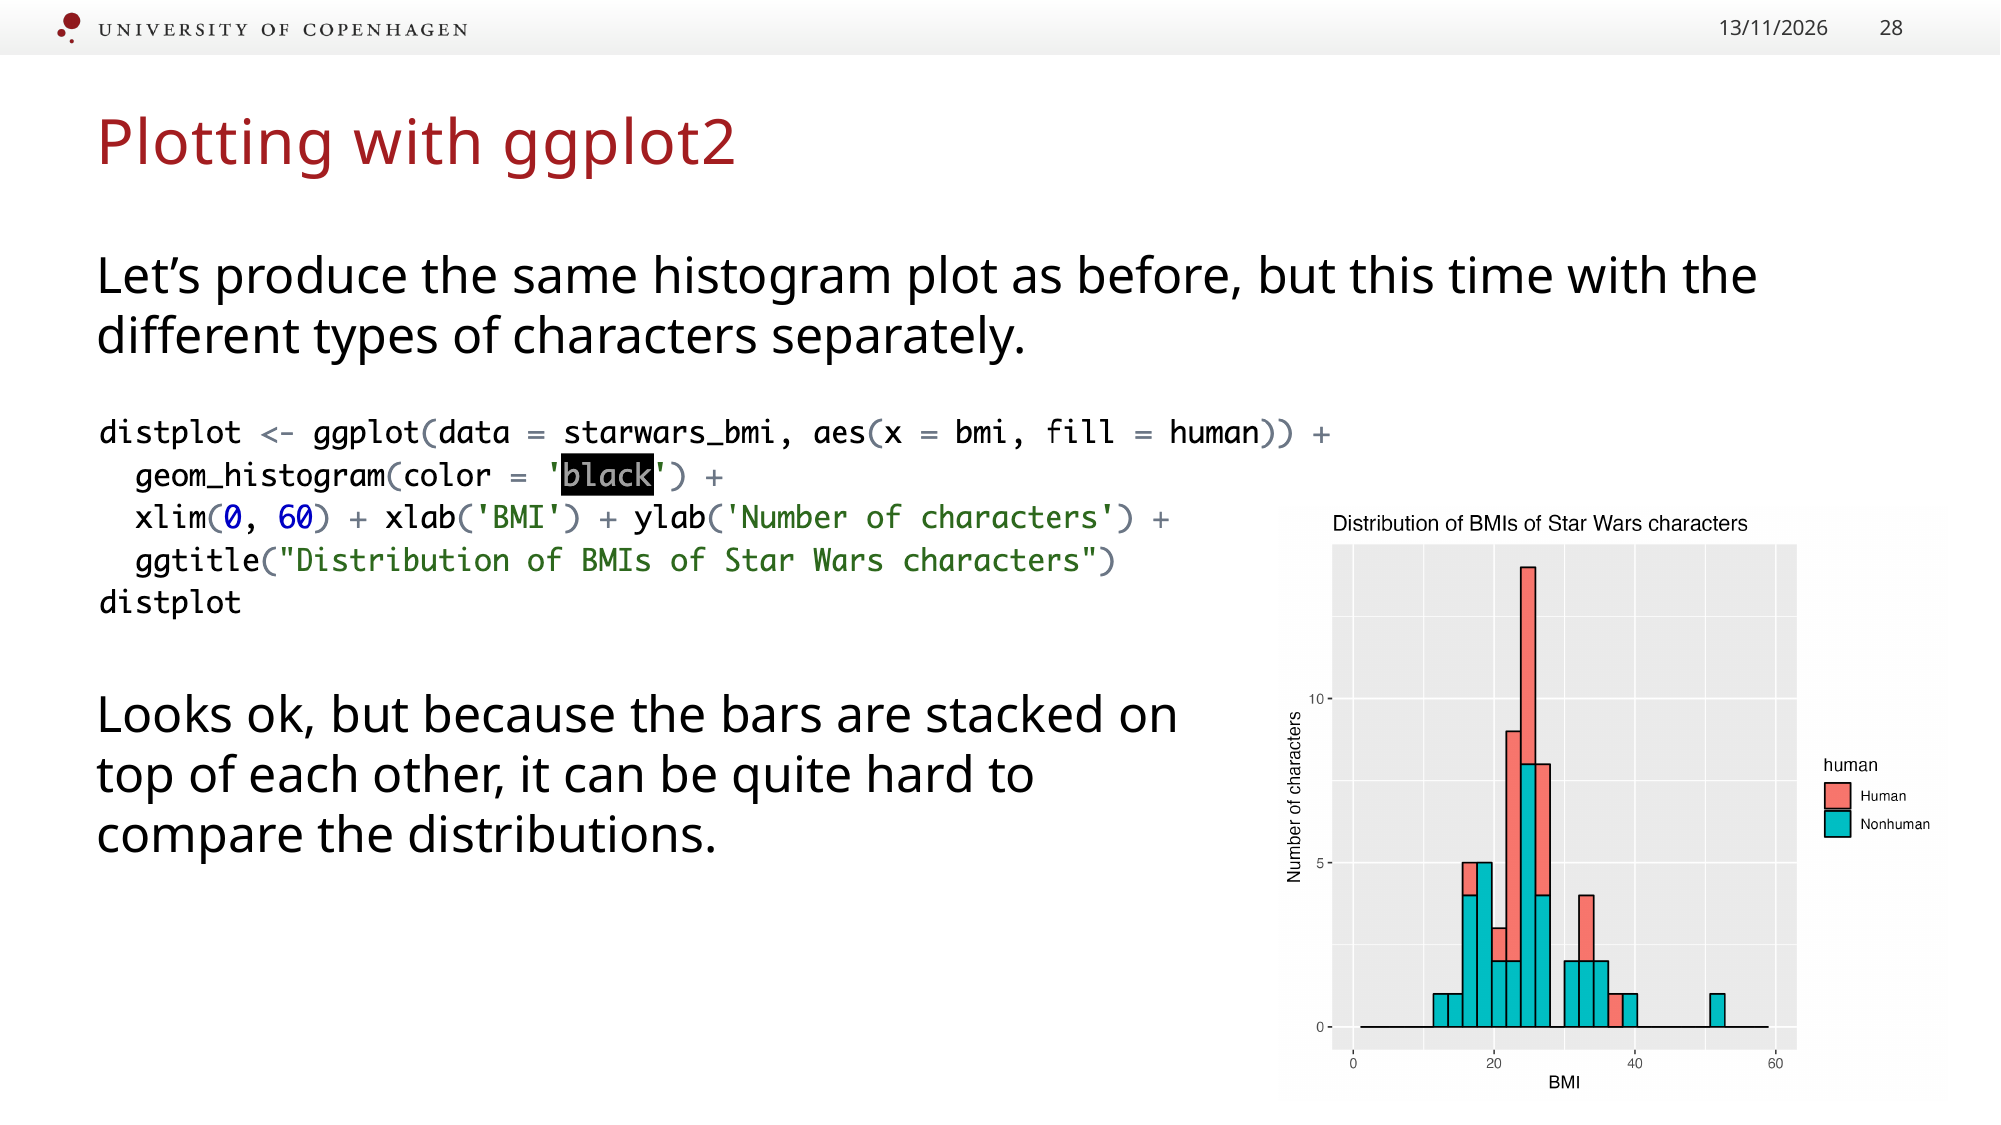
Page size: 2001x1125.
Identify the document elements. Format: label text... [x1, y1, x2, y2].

picture [96, 412, 1948, 1101]
title Plotting with ggplot2 [96, 101, 1904, 244]
text_box Let’s produce the same histogram plot as before, but this time with the different types of characters separately. [96, 243, 1872, 364]
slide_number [1694, 14, 1829, 43]
text_box Looks ok, but because the bars are stacked on top of each other, it can be quite hard to compare the distributions. [96, 682, 1194, 863]
picture [92, 15, 475, 42]
slide_number 28 [1840, 14, 1904, 43]
